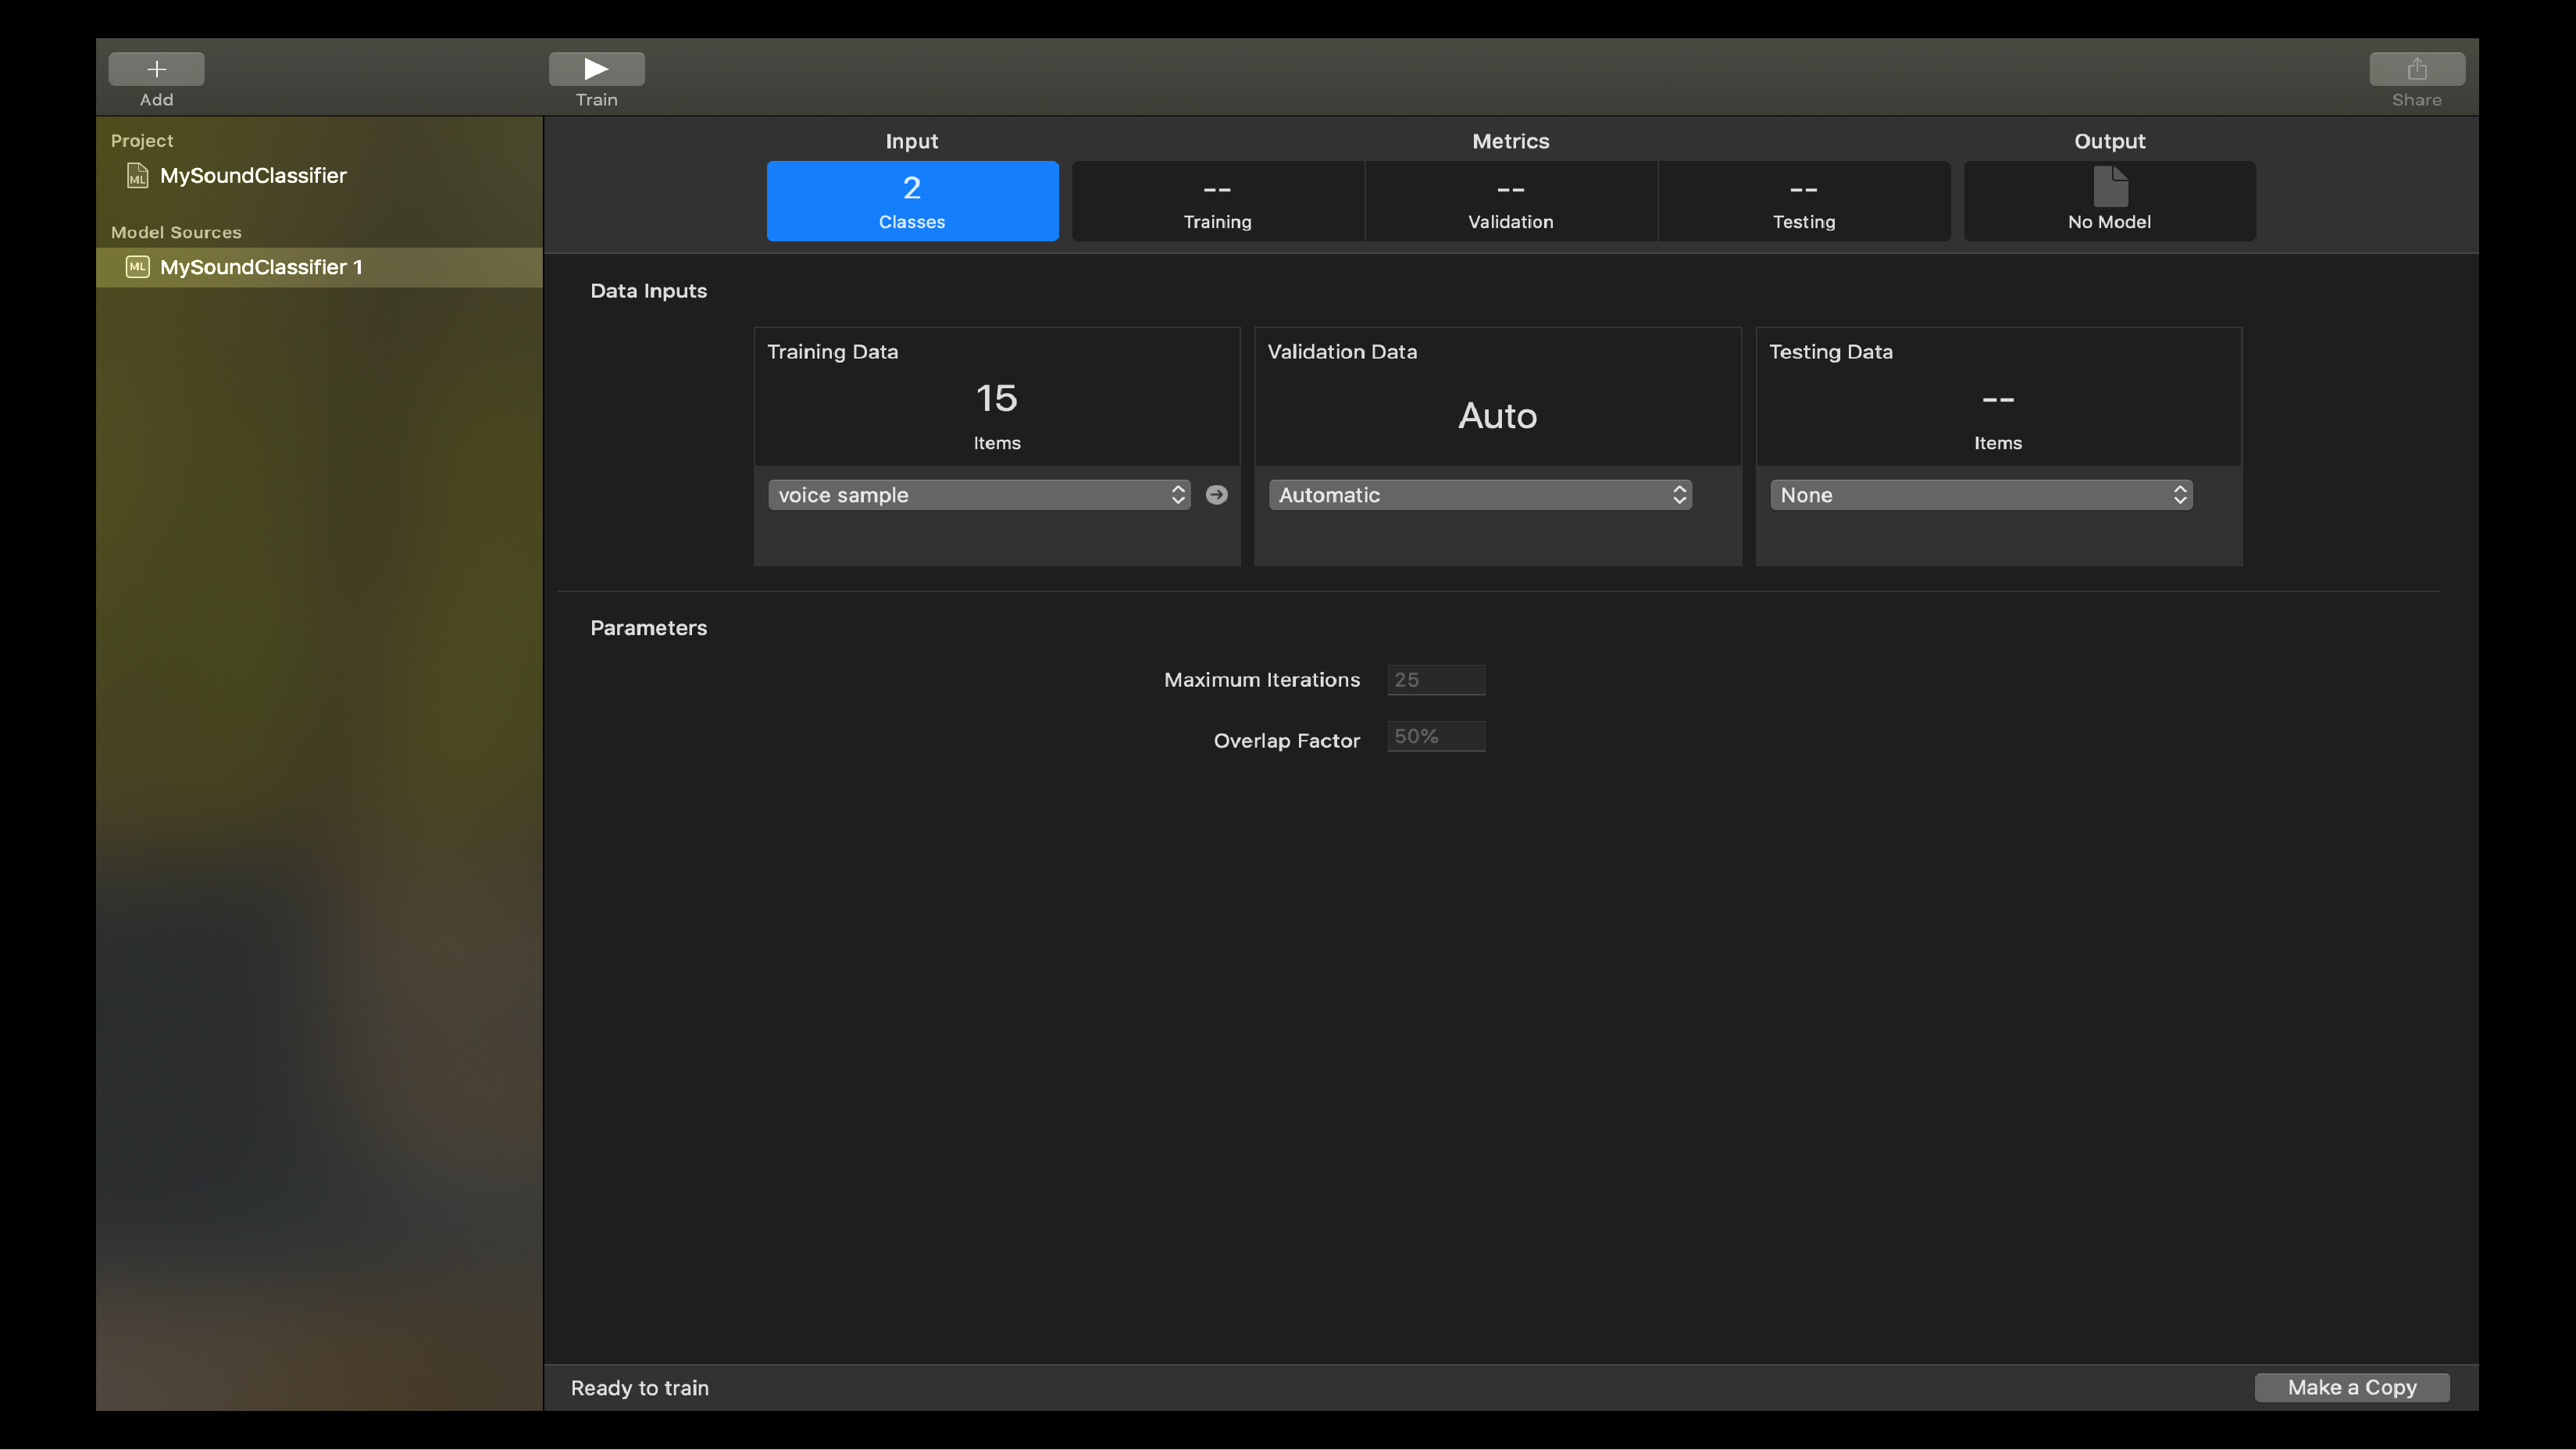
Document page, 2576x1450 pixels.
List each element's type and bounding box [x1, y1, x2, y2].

picture [96, 38, 2480, 1411]
